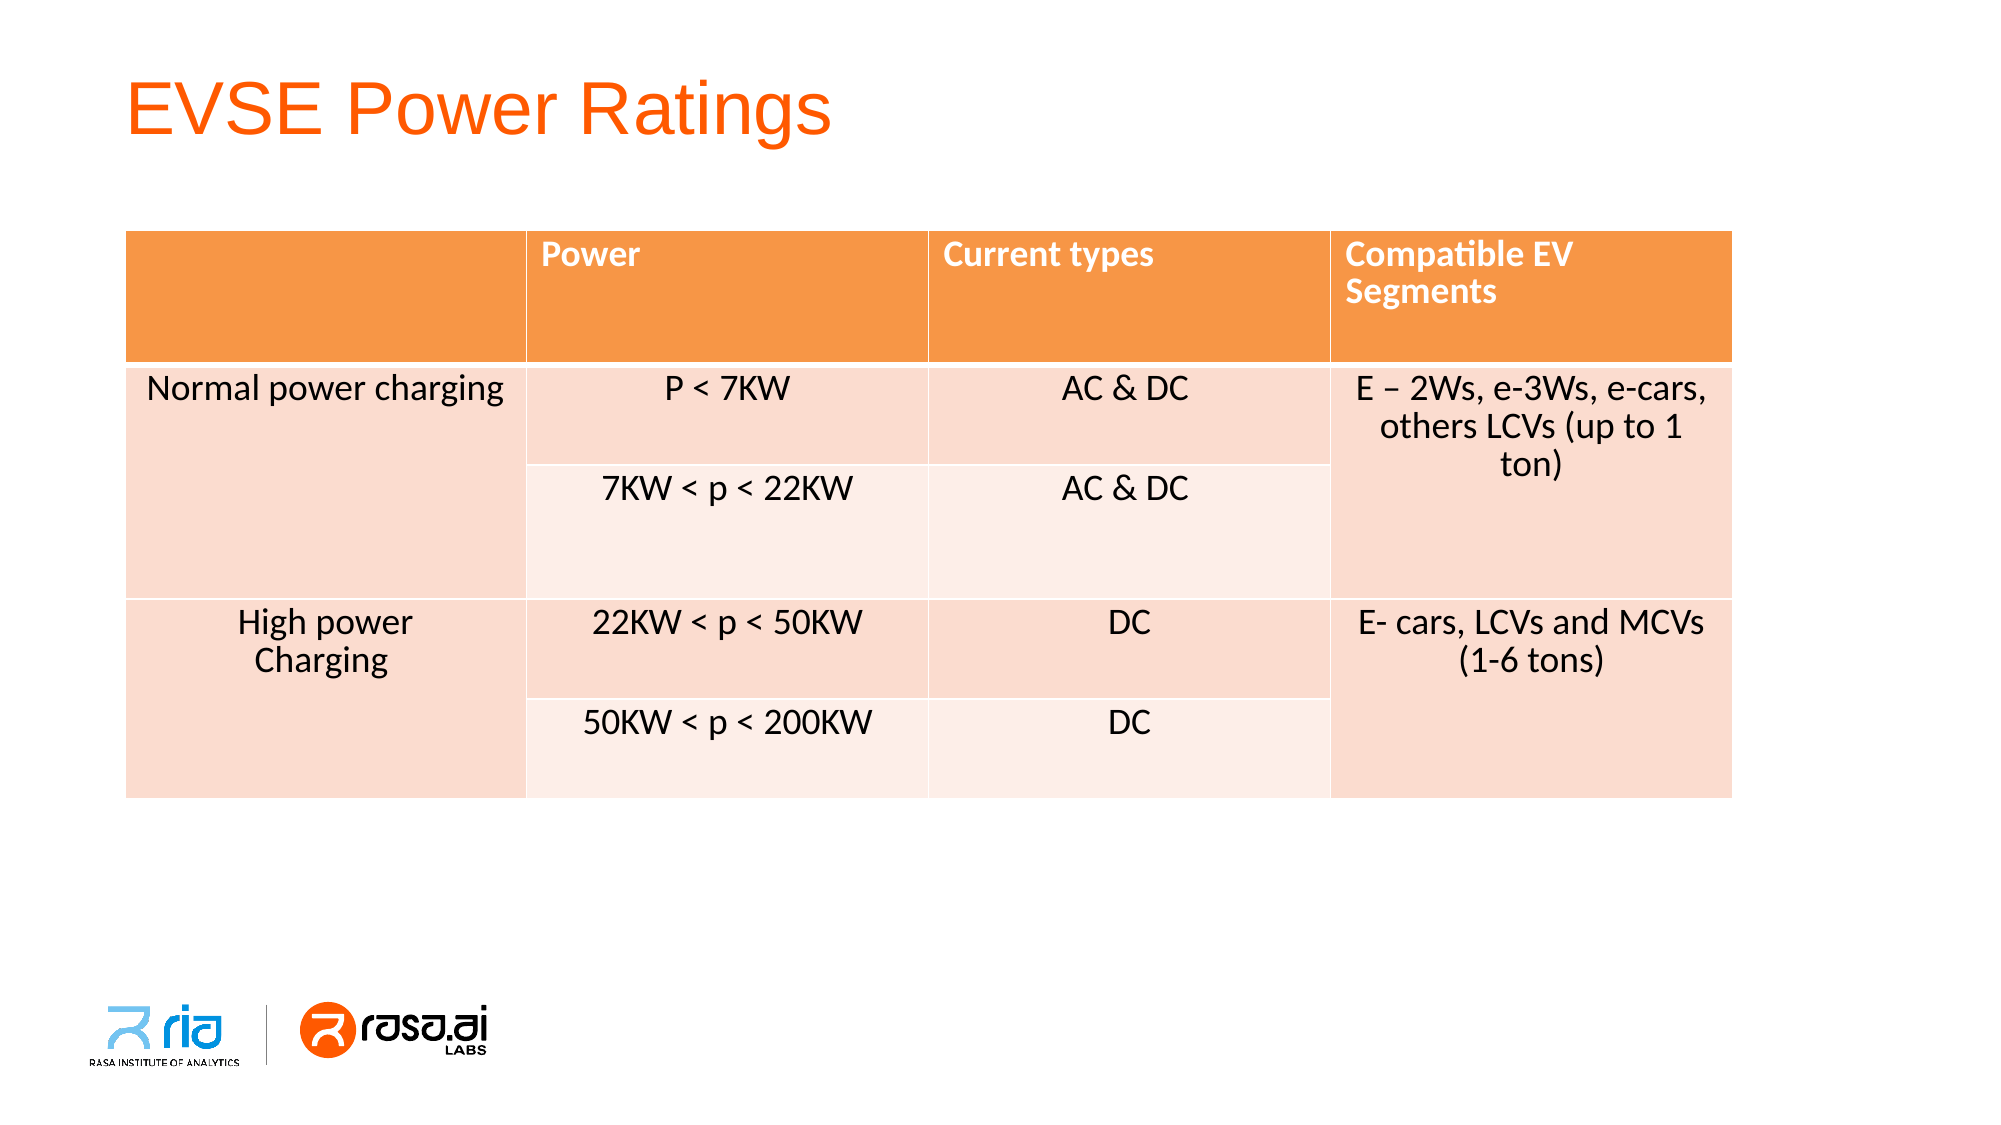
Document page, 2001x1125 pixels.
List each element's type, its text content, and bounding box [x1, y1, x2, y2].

table_cell Normal power charging [126, 368, 526, 598]
table_cell E – 2Ws, e-3Ws, e-cars, others LCVs (up to 1 ton) [1331, 368, 1732, 598]
table_cell 7KW < p < 22KW [527, 466, 928, 598]
table_cell 22KW < p < 50KW [527, 600, 928, 698]
table_cell AC & DC [929, 368, 1330, 464]
table_cell AC & DC [929, 466, 1330, 598]
table_cell 50KW < p < 200KW [527, 700, 928, 798]
picture [78, 992, 250, 1078]
table_header Compatible EV Segments [1331, 231, 1732, 362]
title EVSE Power Ratings [125, 59, 1791, 154]
table_cell DC [929, 700, 1330, 798]
table_header Power [527, 231, 928, 362]
table_cell E- cars, LCVs and MCVs (1-6 tons) [1331, 600, 1732, 798]
table_cell High power Charging [126, 600, 526, 798]
table_header [126, 231, 526, 362]
table_cell P < 7KW [527, 368, 928, 464]
table_cell DC [929, 600, 1330, 698]
table_header Current types [929, 231, 1330, 362]
